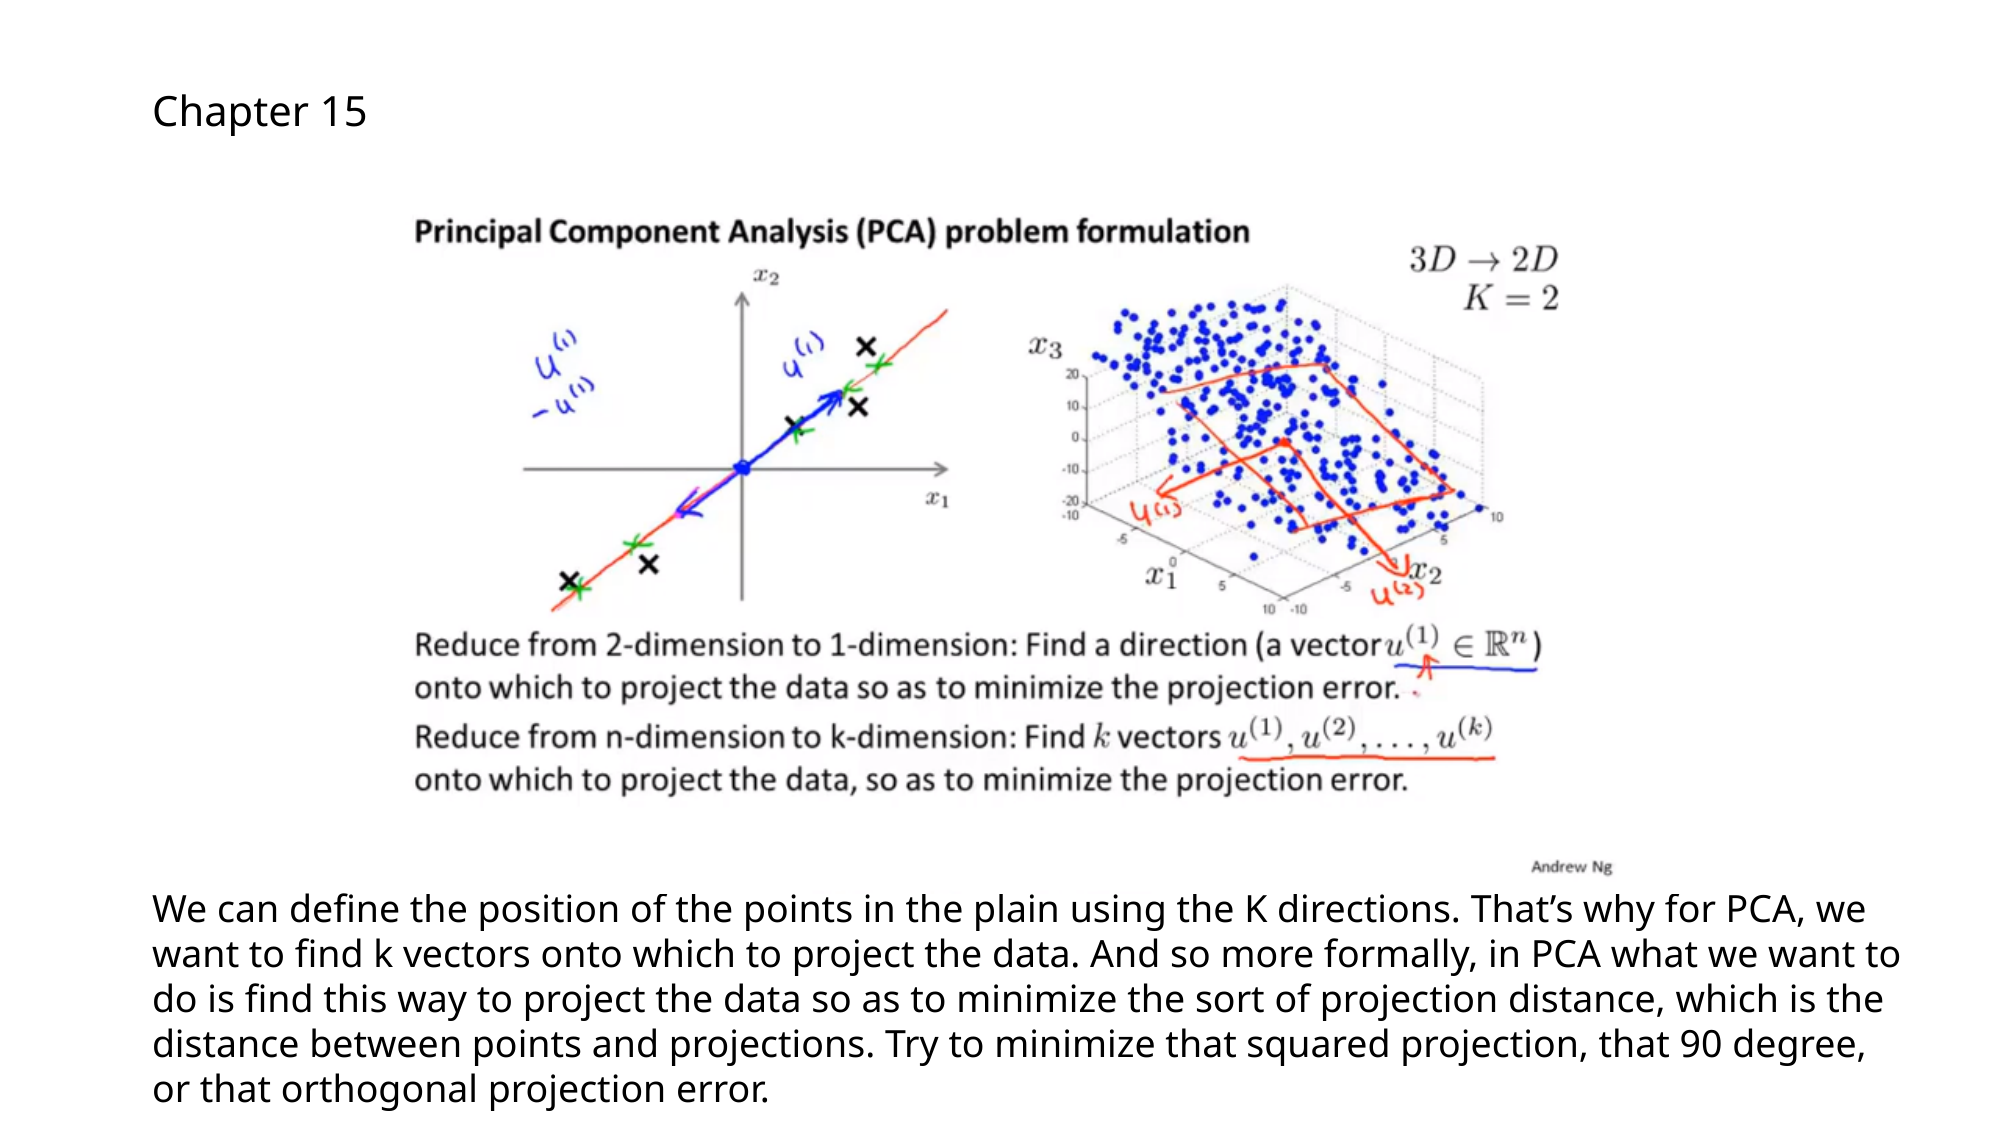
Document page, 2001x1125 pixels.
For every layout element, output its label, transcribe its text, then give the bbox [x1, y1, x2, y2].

picture [360, 193, 1696, 894]
text_box Chapter 15 We can define the position of the points in the plain using the K directions. That’s why for PCA, we want to find k vectors onto which to project the data. And so more formally, in PCA what we want to do is find this way to project the data so as to minimize the sort of projection distance, which is the distance between points and projections. Try to minimize that squared projection, that 90 degree, or that orthogonal projection error. [137, 77, 1926, 1118]
